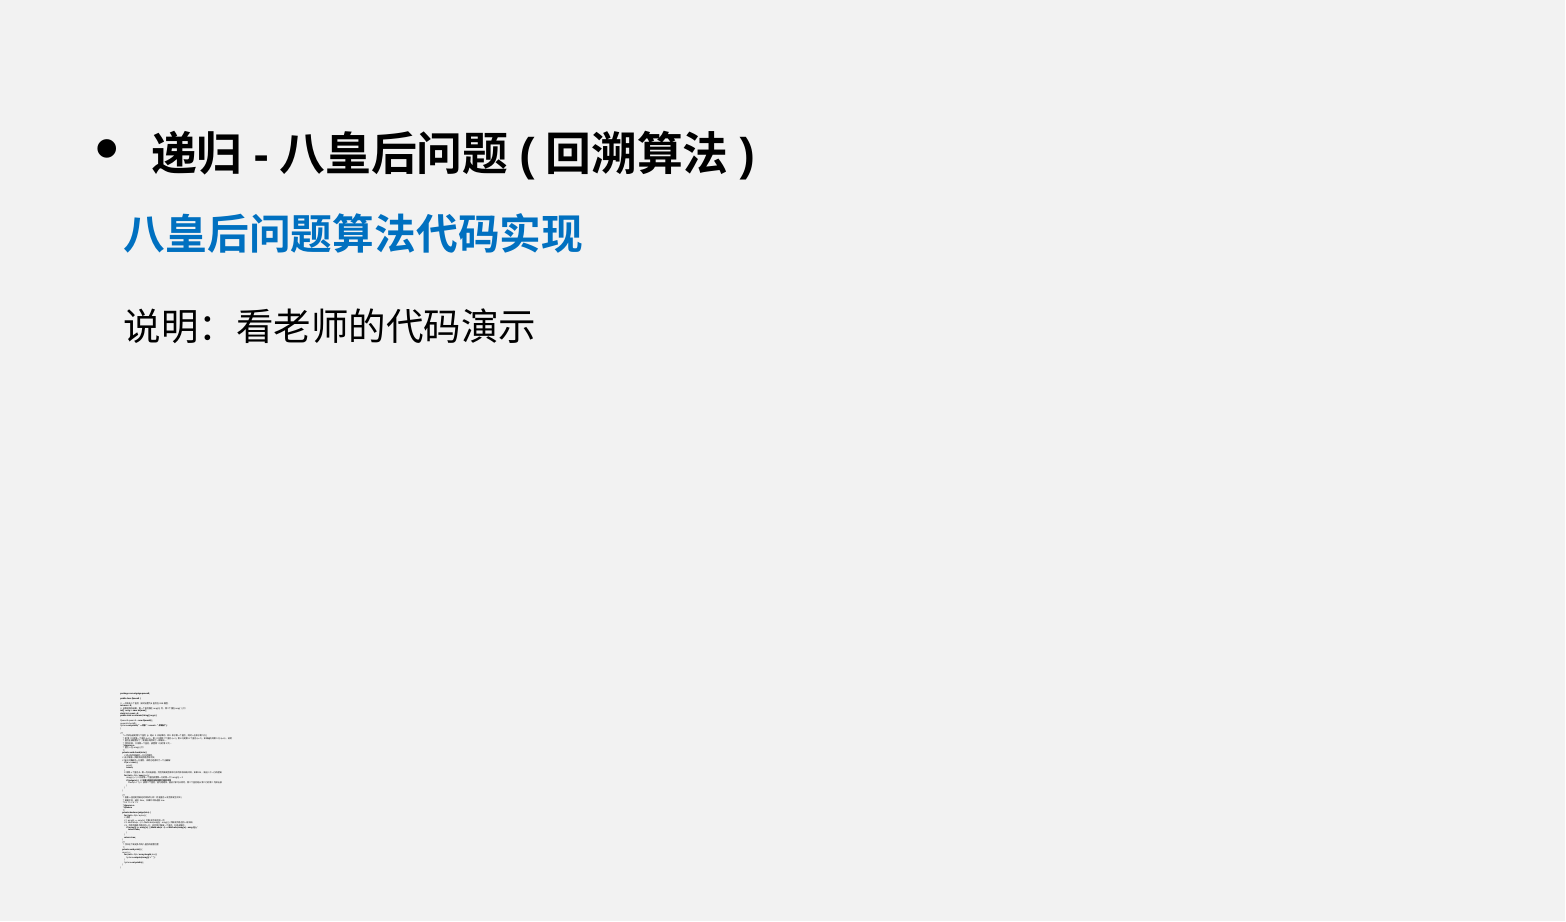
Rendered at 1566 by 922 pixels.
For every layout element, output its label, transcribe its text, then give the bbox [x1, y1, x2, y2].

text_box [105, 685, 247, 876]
text_box 递归-八皇后问题(回溯算法) [79, 123, 1325, 188]
text_box 八皇后问题算法代码实现 说明：看老师的代码演示 [109, 200, 1385, 356]
